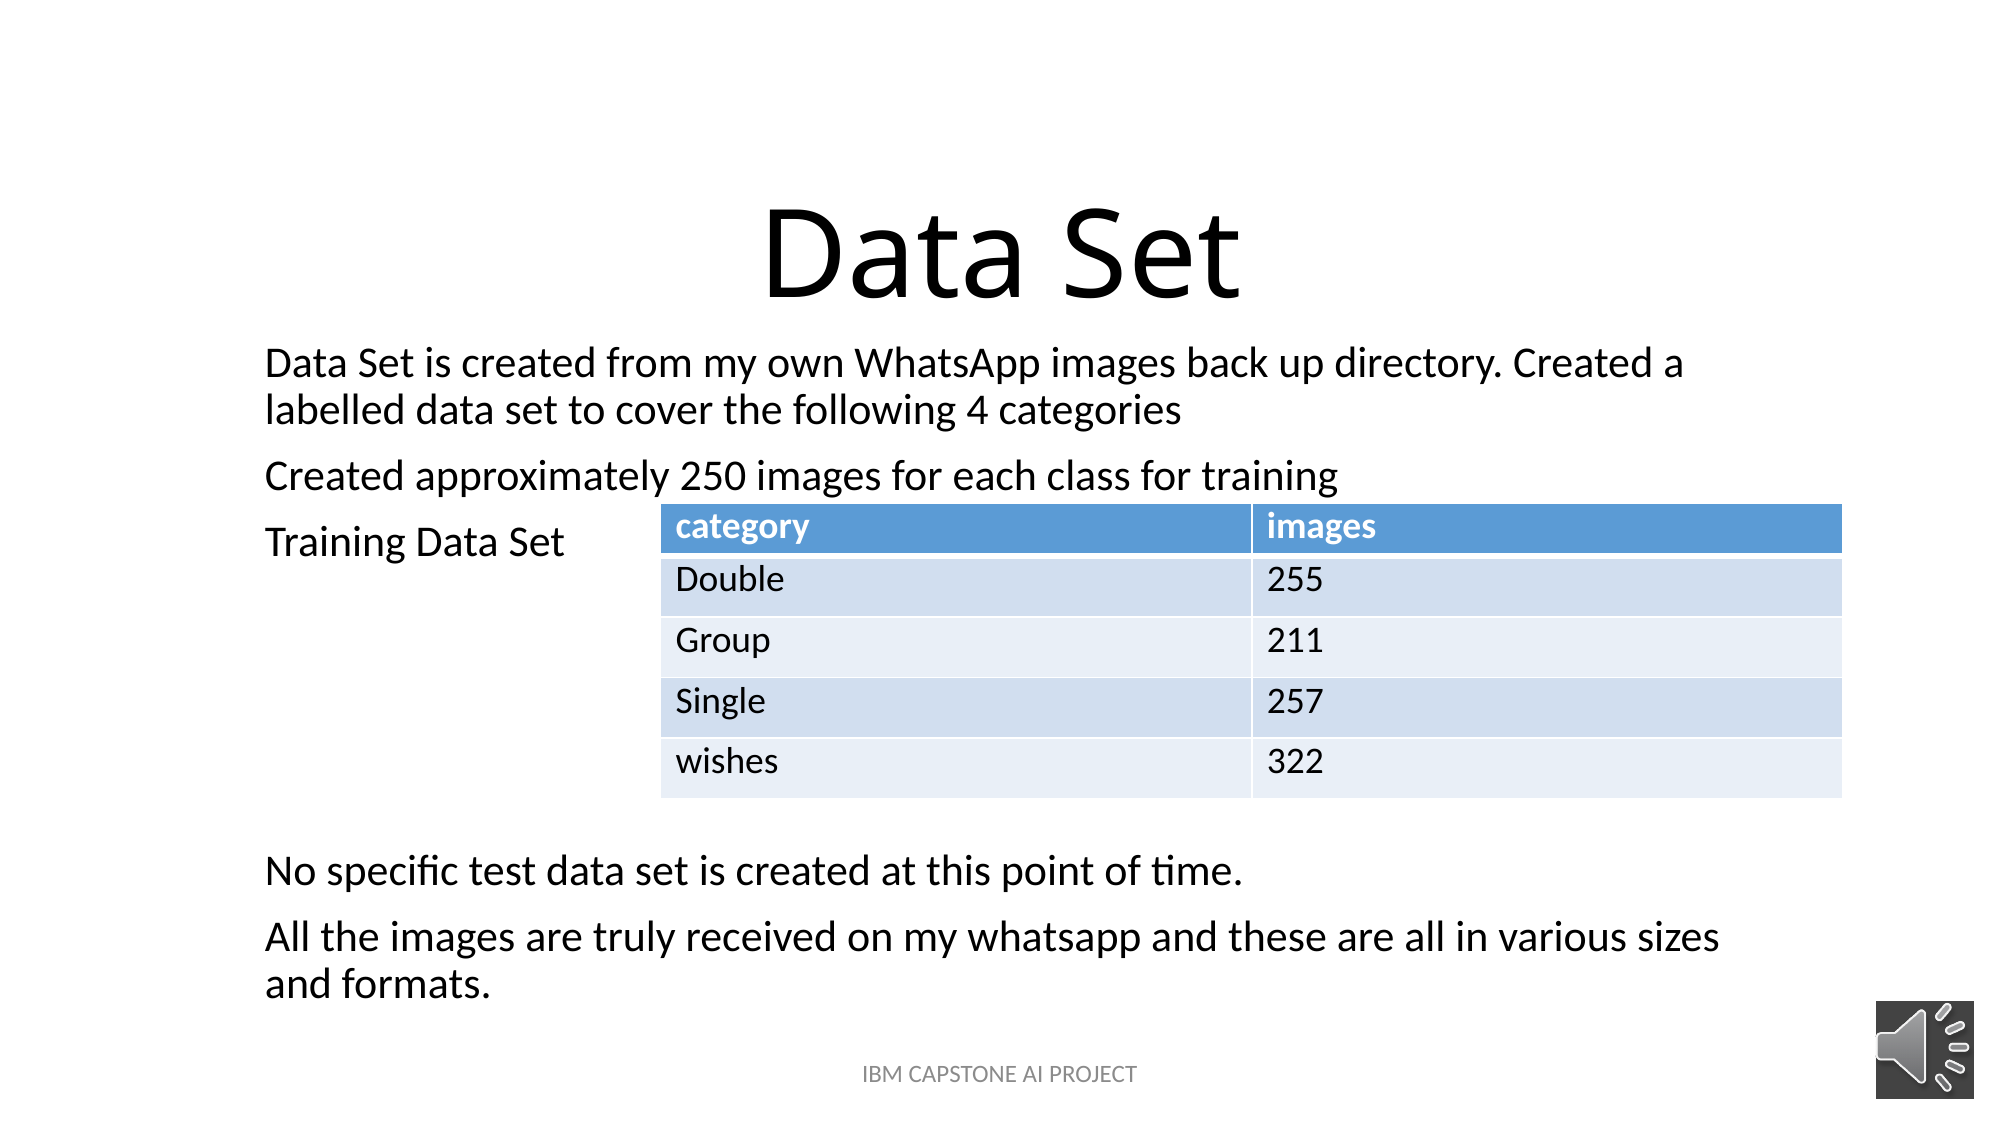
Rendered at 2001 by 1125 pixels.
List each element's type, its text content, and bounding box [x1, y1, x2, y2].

table_cell wishes [661, 739, 1251, 798]
table_cell 322 [1253, 739, 1842, 798]
picture [1874, 999, 1975, 1100]
table_cell Group [661, 618, 1251, 677]
title Data Set [249, 184, 1750, 331]
footer IBM CAPSTONE AI PROJECT [662, 1042, 1338, 1103]
subtitle Data Set is created from my own WhatsApp images back up directory. Created a labelled data set to cover the following 4 categories Created approximately 250 images for each class for training Training Data Set No specific test data set is created at this point of time. All the images are truly received on my whatsapp and these are all in various sizes and formats. [249, 331, 1750, 1019]
table_cell 257 [1253, 678, 1842, 737]
table_cell 211 [1253, 618, 1842, 677]
table_cell 255 [1253, 559, 1842, 616]
table_header images [1253, 504, 1842, 553]
table_header category [661, 504, 1251, 553]
table_cell Double [661, 559, 1251, 616]
table_cell Single [661, 678, 1251, 737]
